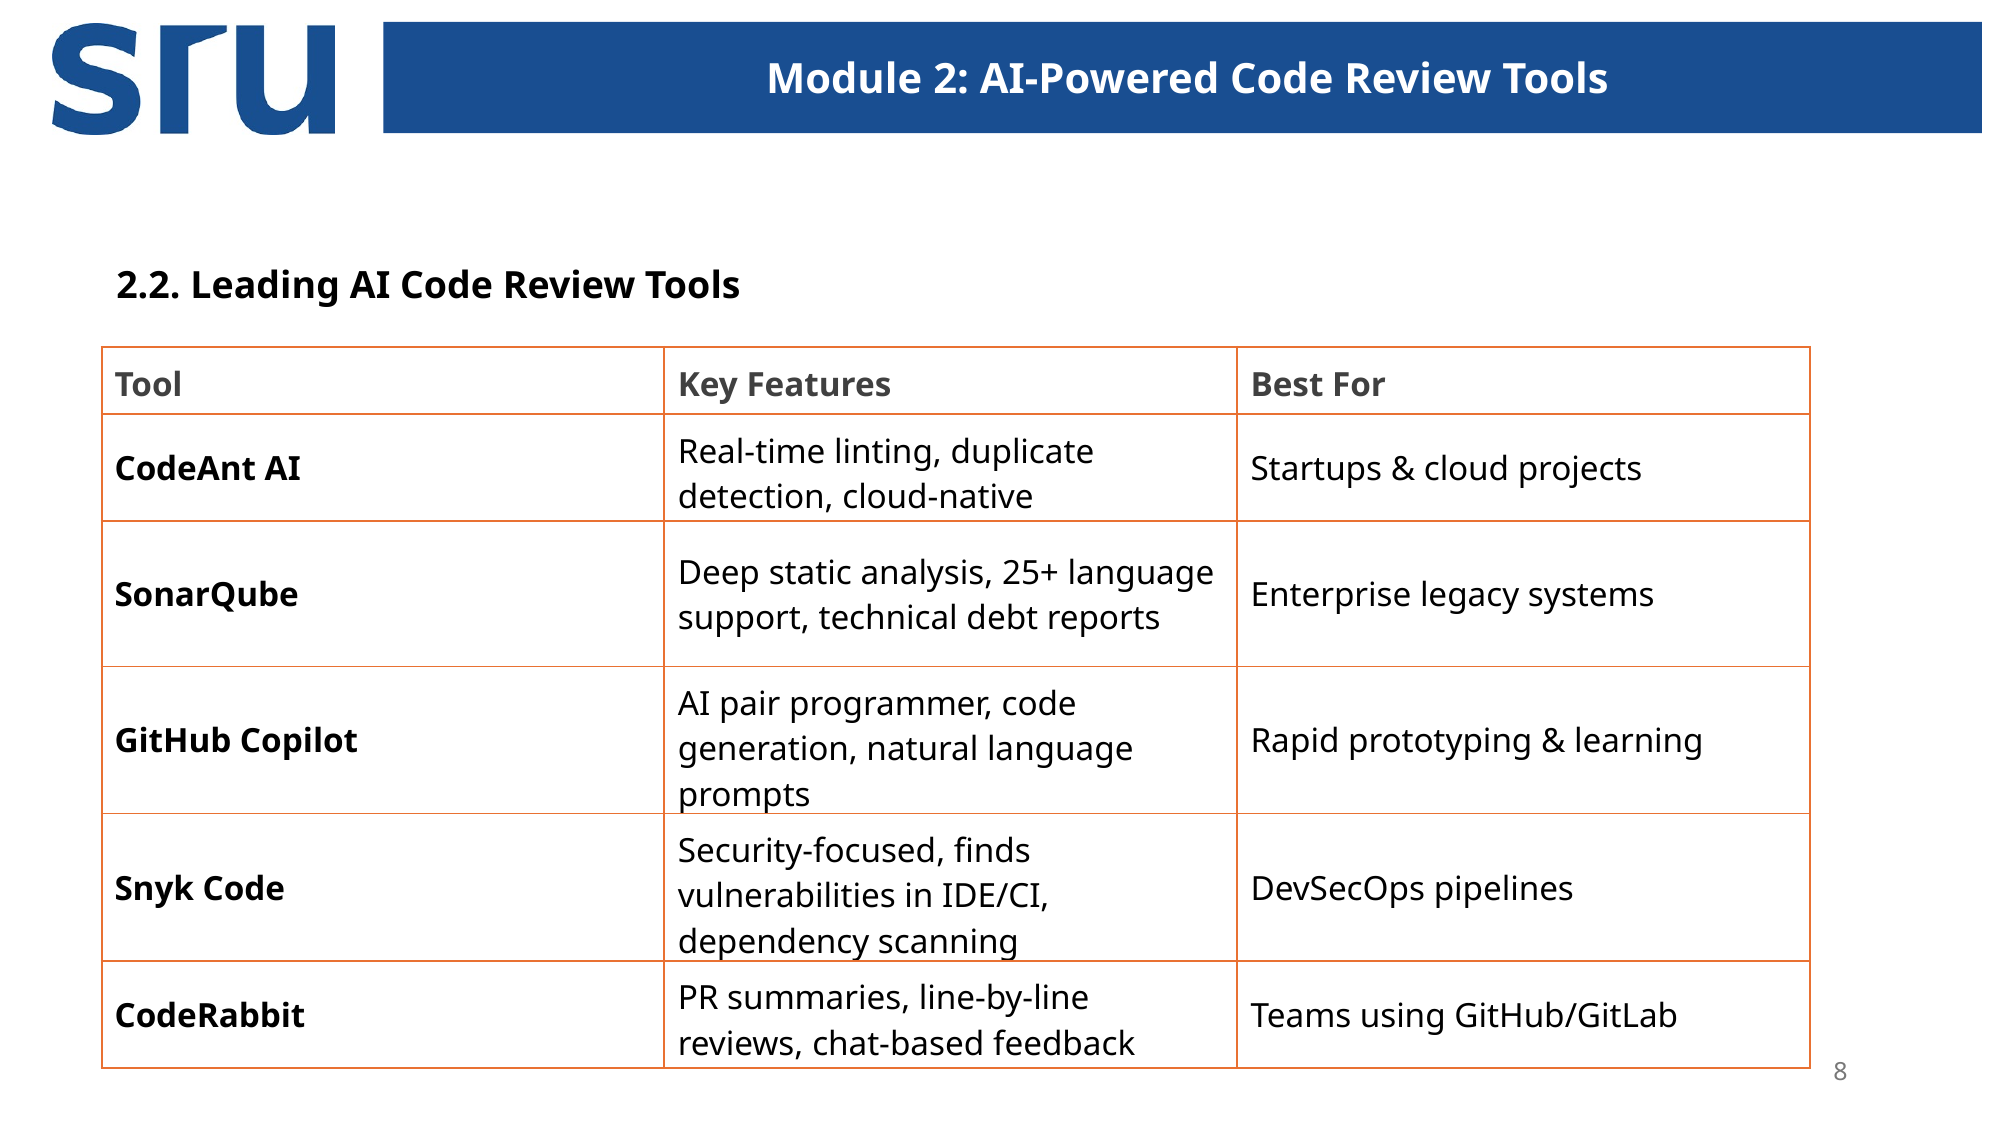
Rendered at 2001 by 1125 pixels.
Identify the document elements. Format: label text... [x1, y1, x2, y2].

table_cell GitHub Copilot [103, 667, 663, 813]
table_cell Real-time linting, duplicate detection, cloud-native [665, 415, 1236, 520]
table_cell CodeAnt AI [103, 415, 663, 520]
table_cell Rapid prototyping & learning [1238, 667, 1809, 813]
table_header Tool [103, 348, 663, 413]
table_cell Enterprise legacy systems [1238, 522, 1809, 666]
table_cell Deep static analysis, 25+ language support, technical debt reports [665, 522, 1236, 666]
table_cell AI pair programmer, code generation, natural language prompts [665, 667, 1236, 813]
table_header Best For [1238, 348, 1809, 413]
slide_number 8 [1412, 1042, 1863, 1103]
table_cell DevSecOps pipelines [1238, 814, 1809, 960]
table_header Key Features [665, 348, 1236, 413]
table_cell PR summaries, line-by-line reviews, chat-based feedback [665, 962, 1236, 1067]
table_cell Security-focused, finds vulnerabilities in IDE/CI, dependency scanning [665, 814, 1236, 960]
table_cell SonarQube [103, 522, 663, 666]
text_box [382, 21, 1983, 134]
text_box 2.2. Leading AI Code Review Tools [101, 254, 1973, 314]
table_cell CodeRabbit [103, 962, 663, 1067]
table_cell Teams using GitHub/GitLab [1238, 962, 1809, 1067]
table_cell Startups & cloud projects [1238, 415, 1809, 520]
table_cell Snyk Code [103, 814, 663, 960]
picture [51, 23, 335, 136]
